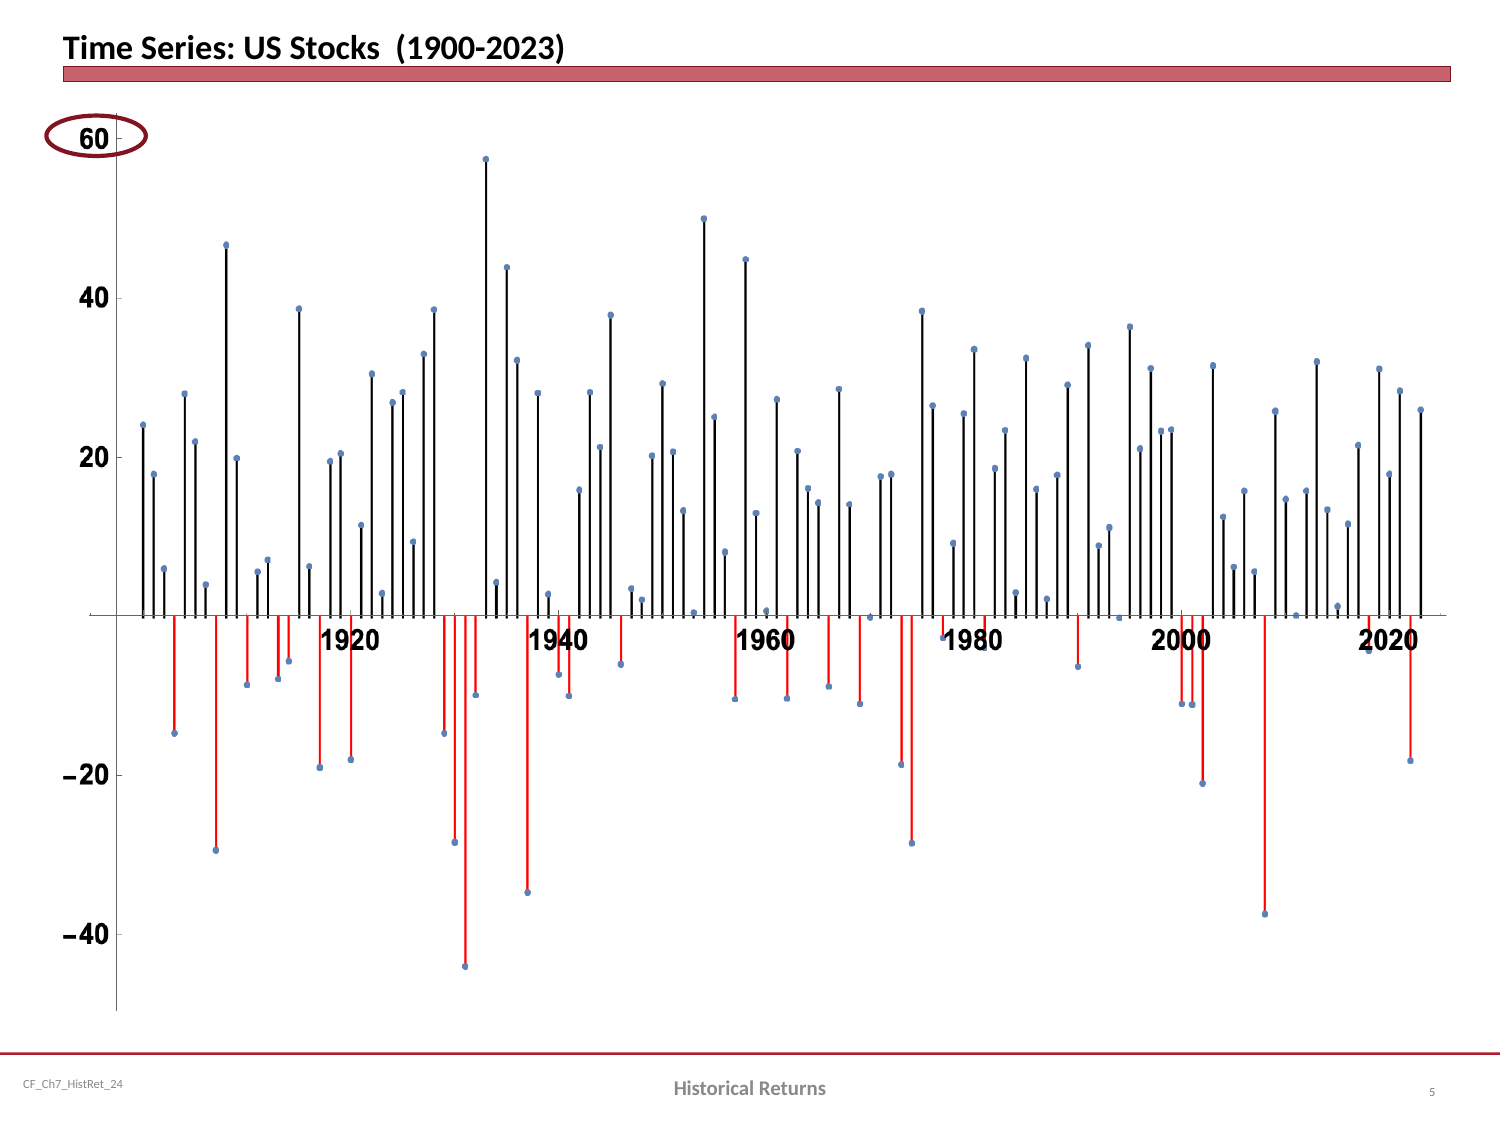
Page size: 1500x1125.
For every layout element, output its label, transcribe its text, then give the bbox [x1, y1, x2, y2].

title Time Series: US Stocks (1900-2023) [62, 6, 1451, 67]
text_box [44, 120, 57, 151]
footer Historical Returns [512, 1056, 988, 1117]
slide_number 5 [1375, 1061, 1451, 1122]
picture [62, 112, 1451, 1013]
